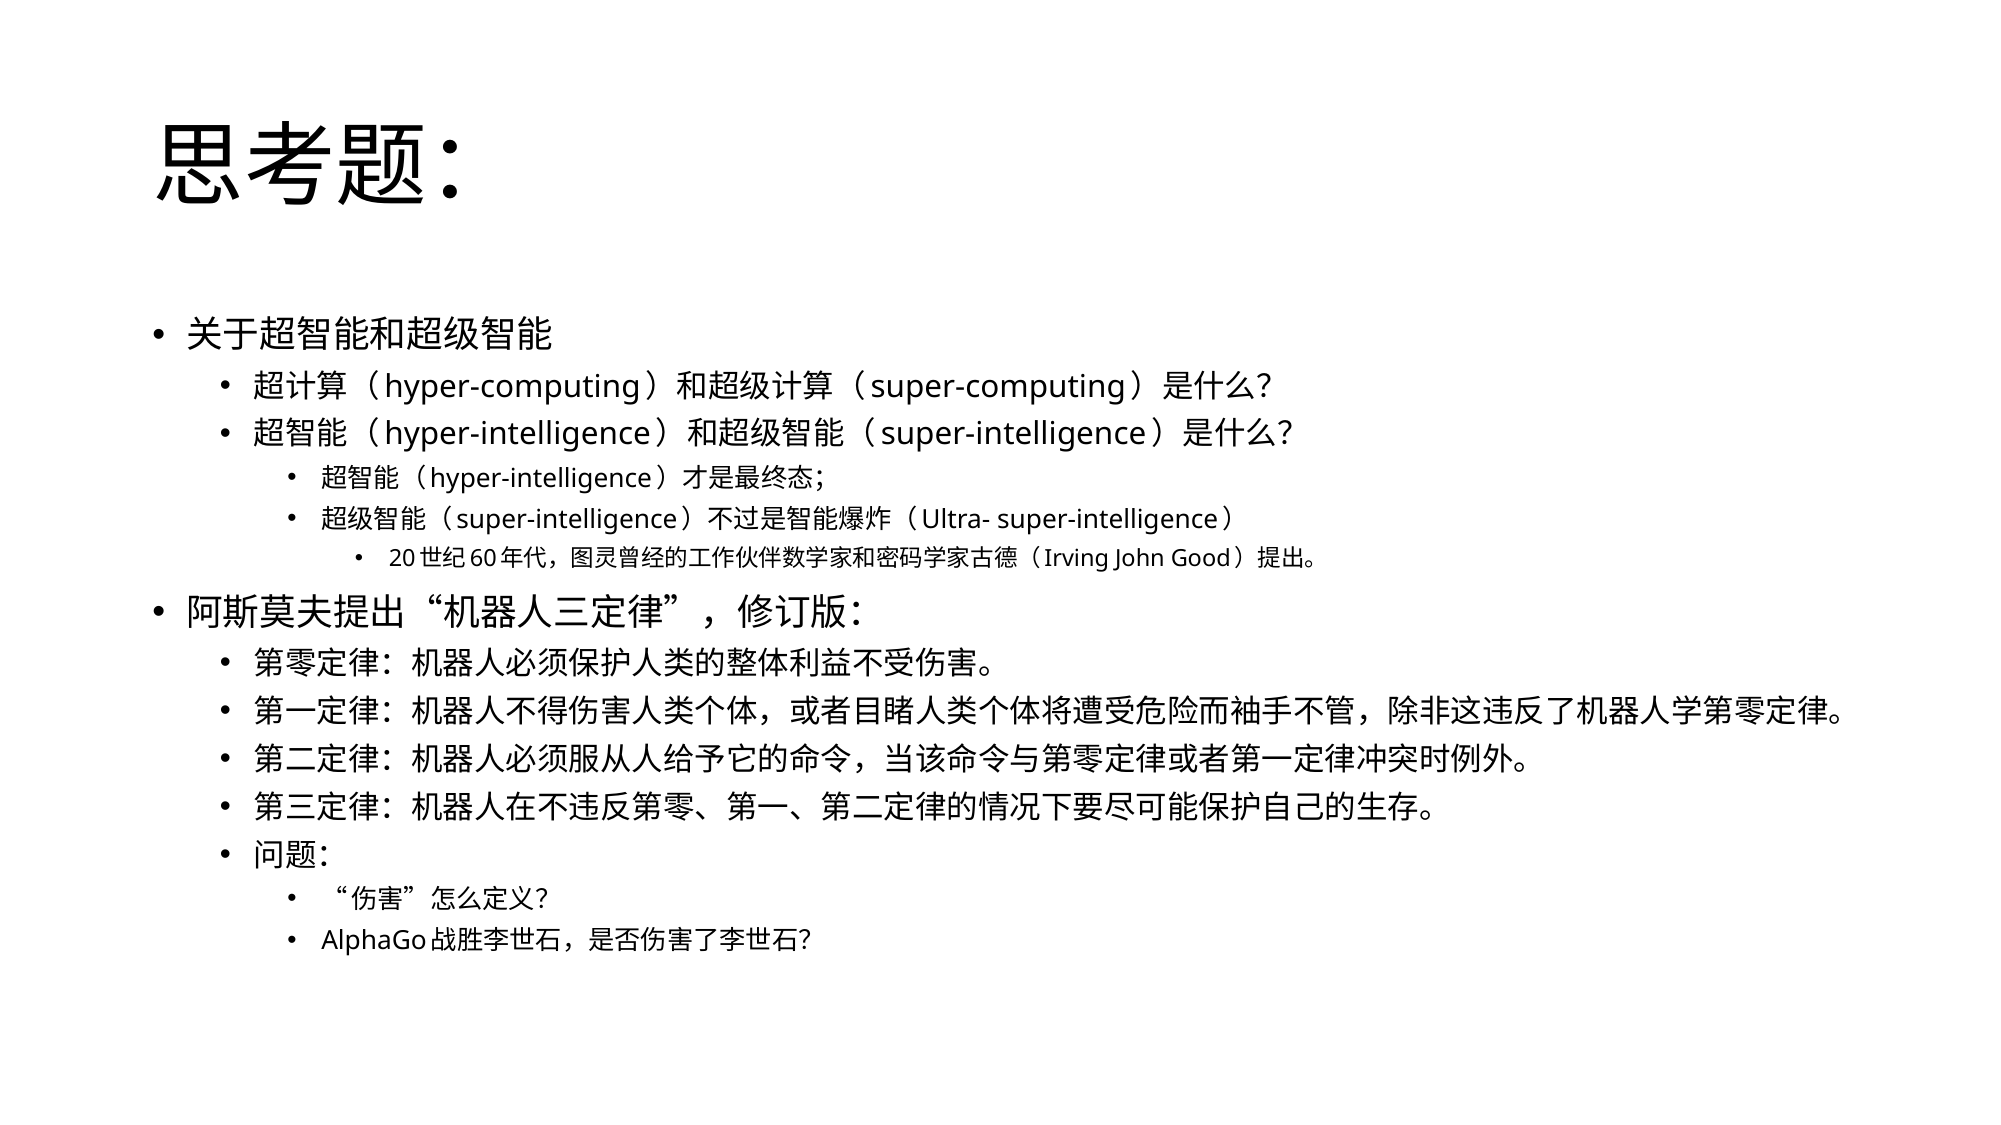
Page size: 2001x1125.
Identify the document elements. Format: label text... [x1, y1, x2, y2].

list 关于超智能和超级智能 超计算（hyper-computing）和超级计算（super-computing）是什么？ 超智能（hyper-intelligence）和超级智能（super-intelligence）是什么？ 超智能（hyper-intelligence）才是最终态； 超级智能（super-intelligence）不过是智能爆炸（Ultra- super-intelligence） 20世纪60年代，图灵曾经的工作伙伴数学家和密码学家古德（Irving John Good）提出。 阿斯莫夫提出“机器人三定律”，修订版： 第零定律：机器人必须保护人类的整体利益不受伤害。 第一定律：机器人不得伤害人类个体，或者目睹人类个体将遭受危险而袖手不管，除非这违反了机器人学第零定律。 第二定律：机器人必须服从人给予它的命令，当该命令与第零定律或者第一定律冲突时例外。 第三定律：机器人在不违反第零、第一、第二定律的情况下要尽可能保护自己的生存。 问题： “伤害”怎么定义？ AlphaGo战胜李世石，是否伤害了李世石？ [137, 299, 1863, 1014]
title 思考题： [137, 59, 1863, 278]
